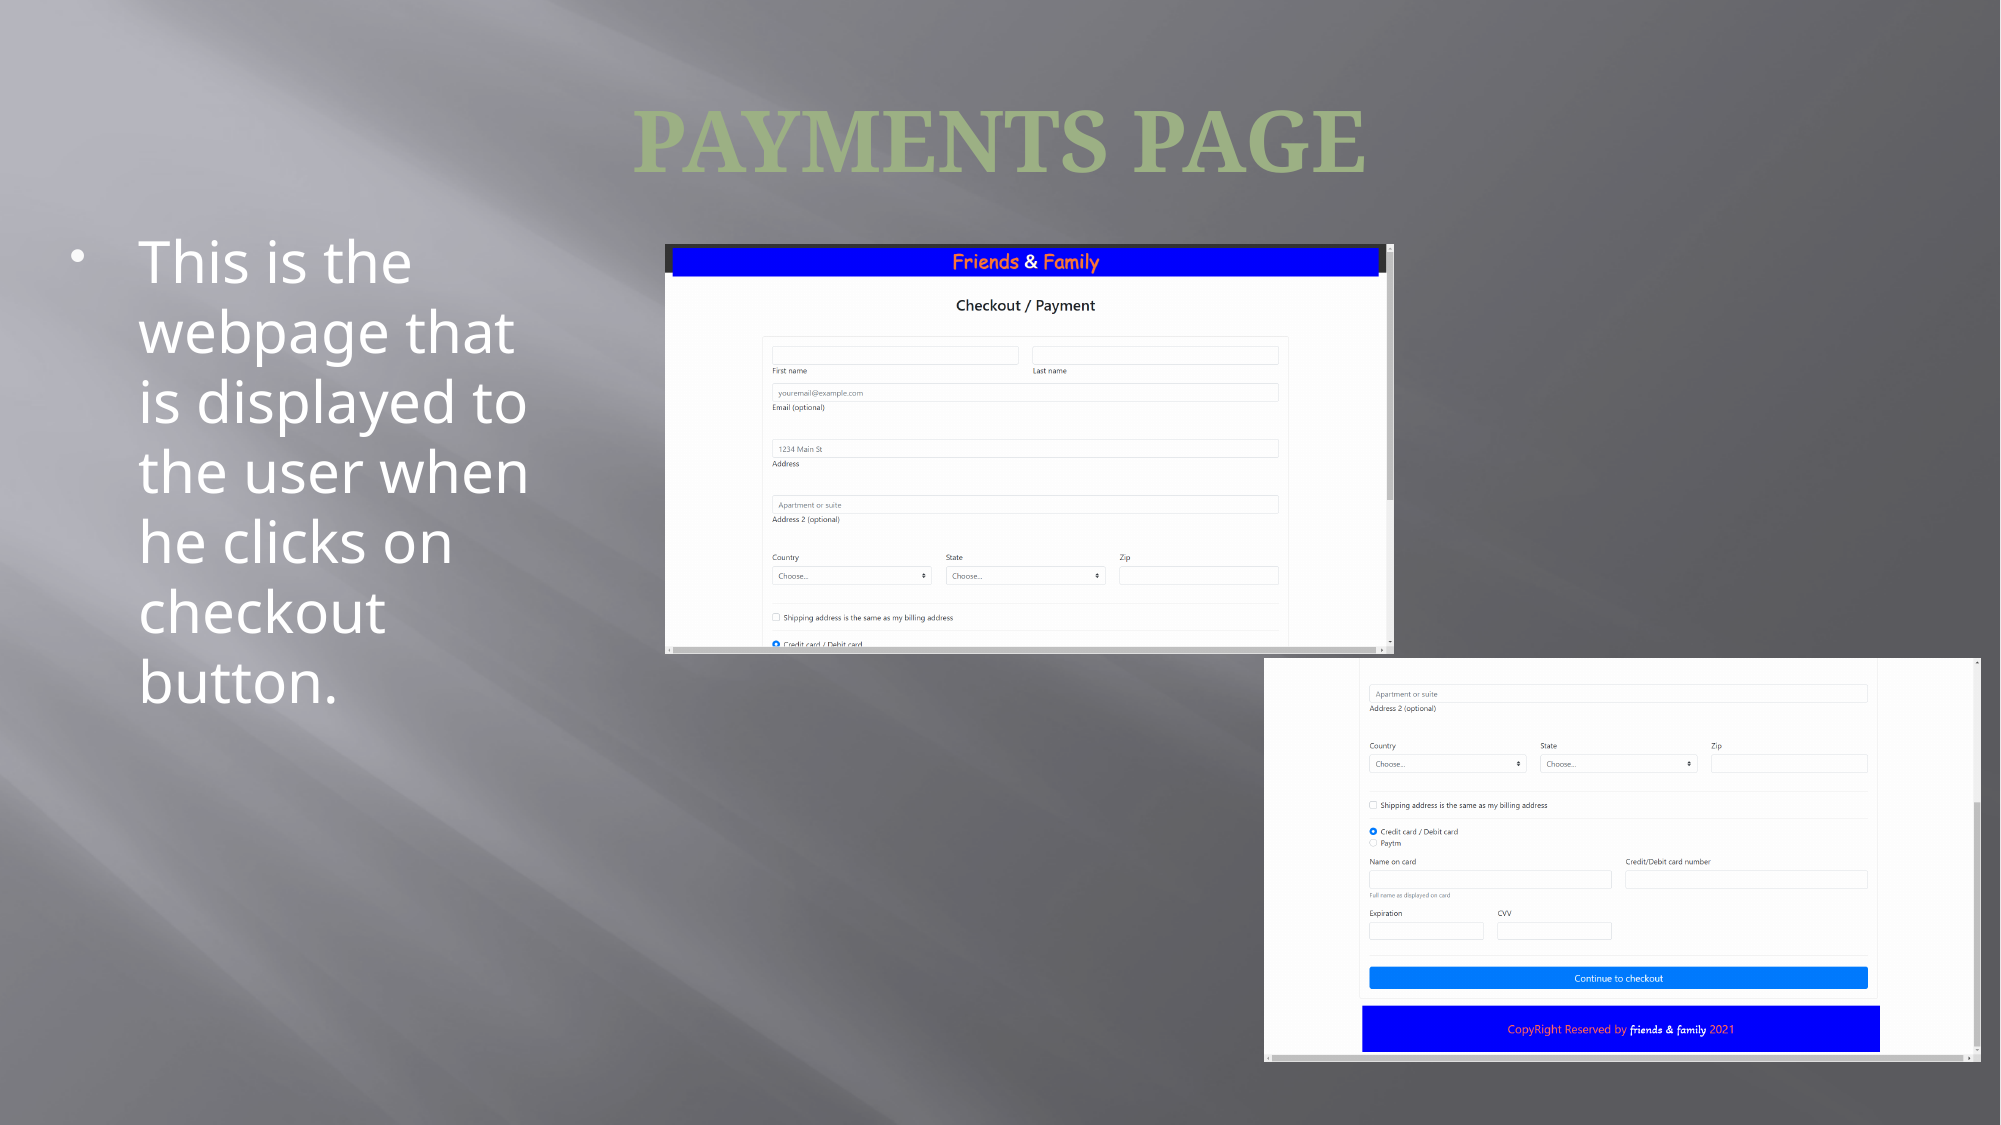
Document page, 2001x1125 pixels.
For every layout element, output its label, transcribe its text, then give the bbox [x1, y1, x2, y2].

picture [665, 243, 1395, 654]
title PAYMENTS PAGE [99, 45, 1900, 233]
list This is the webpage that is displayed to the user when he clicks on checkout button. [33, 218, 559, 991]
picture [1264, 658, 1981, 1062]
